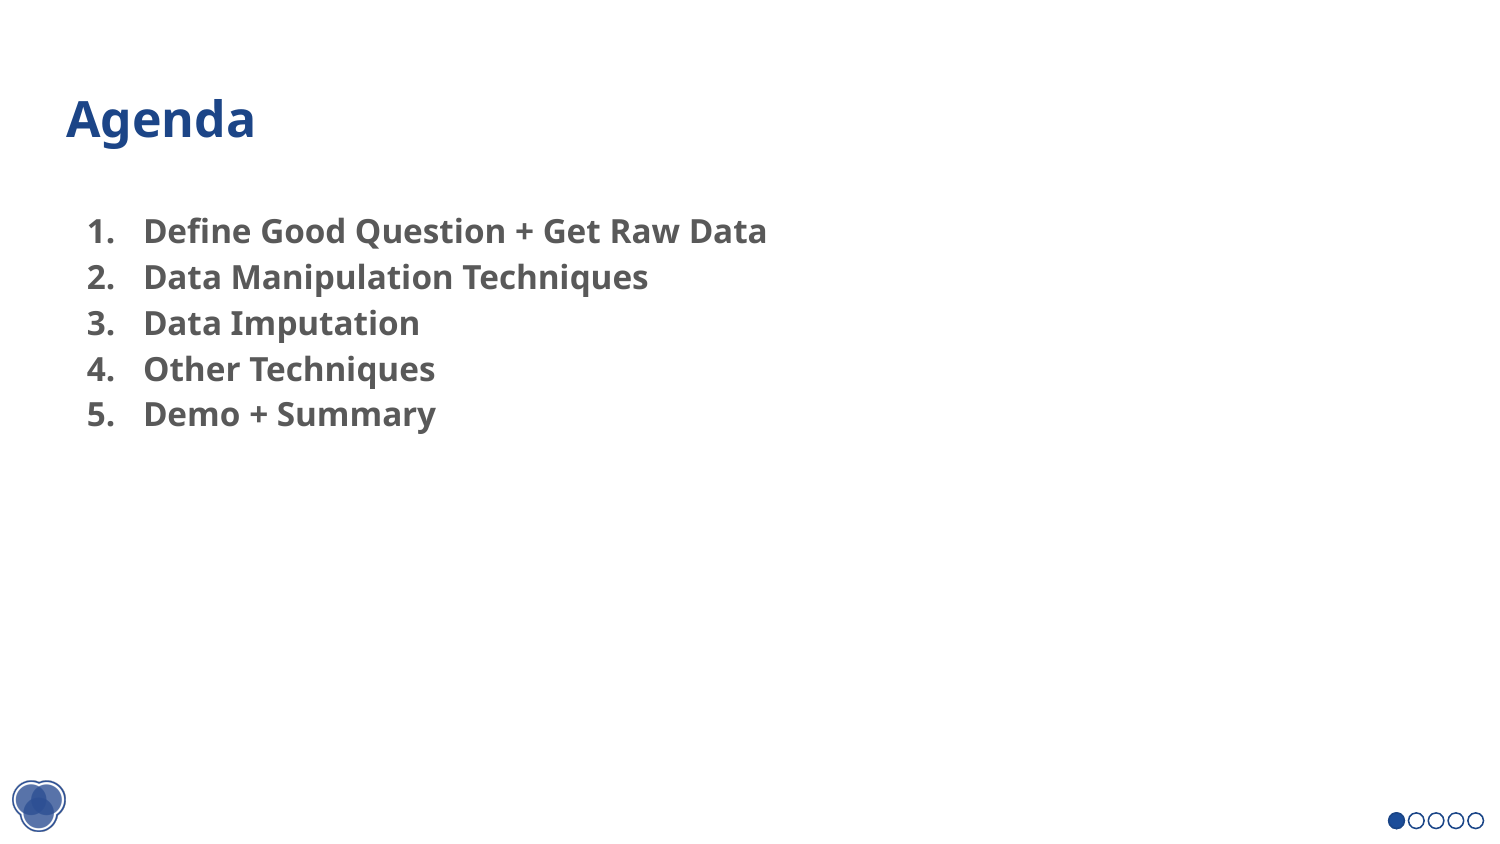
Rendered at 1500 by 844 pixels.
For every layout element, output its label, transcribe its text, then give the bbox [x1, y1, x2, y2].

text_box [1388, 812, 1405, 829]
picture [12, 780, 66, 832]
list Define Good Question + Get Raw Data Data Manipulation Techniques Data Imputation Other Techniques Demo + Summary [51, 189, 1449, 750]
title Agenda [51, 72, 1449, 167]
